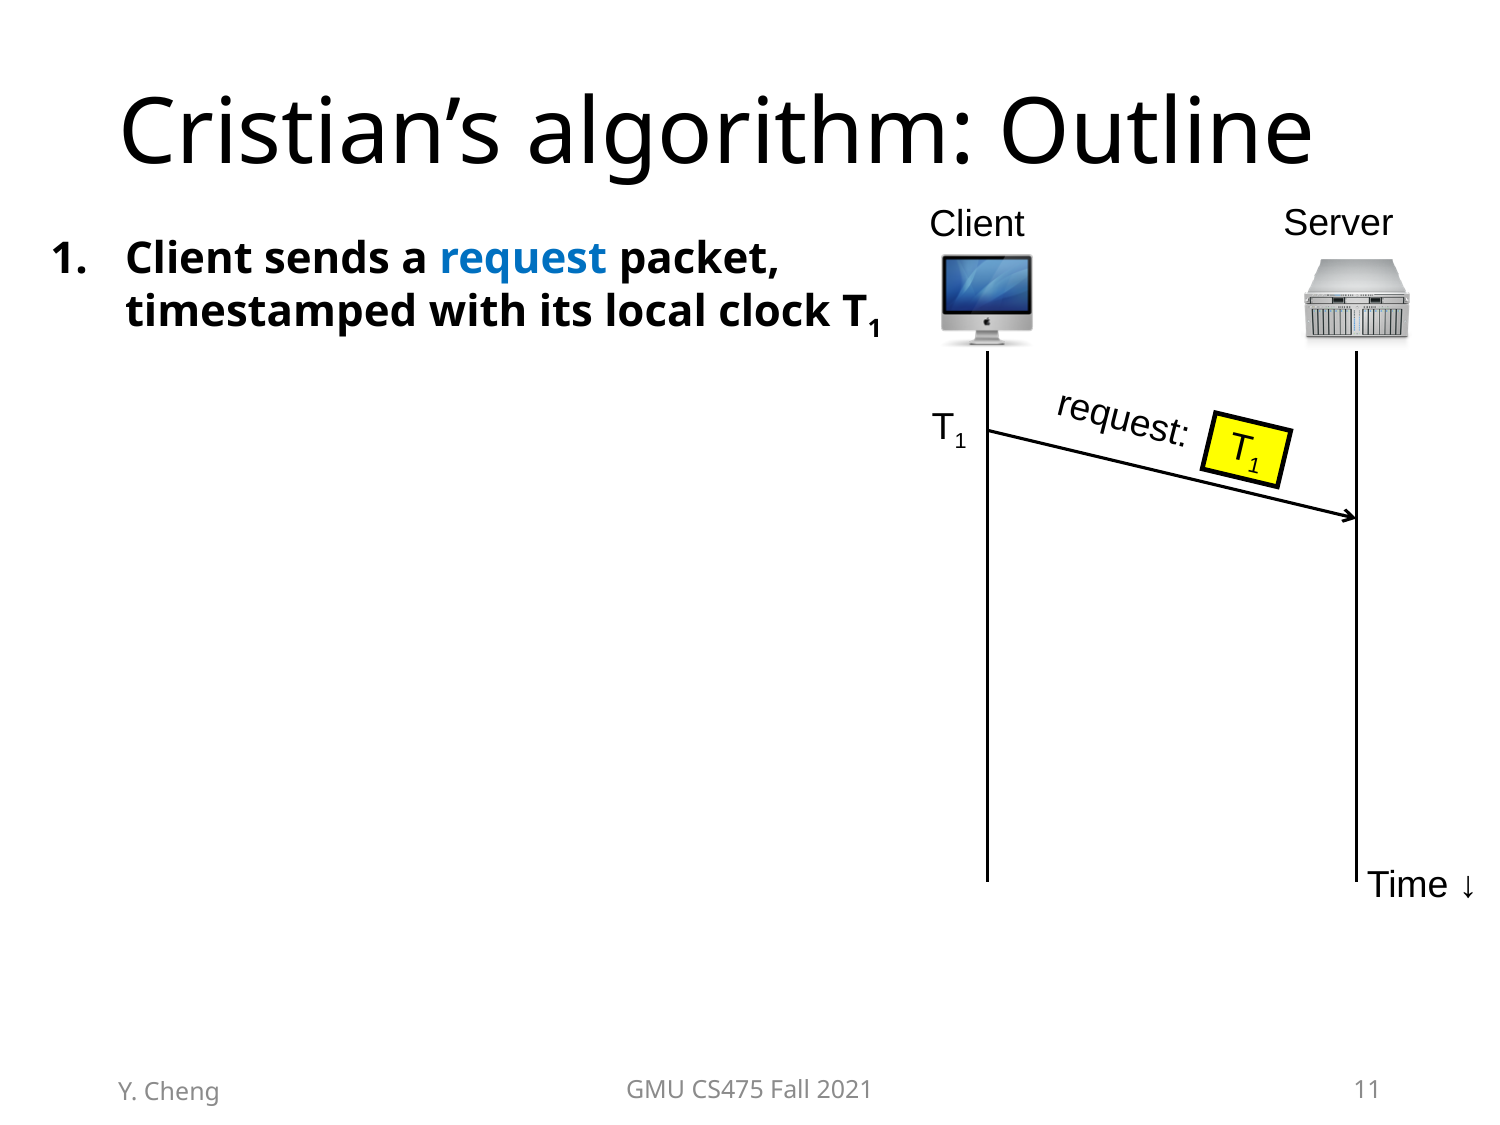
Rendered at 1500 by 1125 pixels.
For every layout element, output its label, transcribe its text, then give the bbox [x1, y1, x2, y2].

text_box Time ↓ [1352, 852, 1496, 913]
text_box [987, 430, 1357, 519]
title Cristian’s algorithm: Outline [103, 25, 1397, 243]
slide_number Y. Cheng [103, 1060, 441, 1121]
text_box request: [1037, 367, 1212, 430]
text_box Client [929, 198, 1026, 244]
footer GMU CS475 Fall 2021 [496, 1060, 1004, 1121]
slide_number 11 [1059, 1060, 1397, 1121]
text_box Server [1283, 198, 1430, 244]
picture [931, 239, 1043, 351]
picture [1301, 239, 1412, 351]
text_box T1 [1210, 412, 1291, 430]
list Client sends a request packet, timestamped with its local clock T1 [35, 228, 904, 378]
text_box T1 [916, 394, 982, 461]
